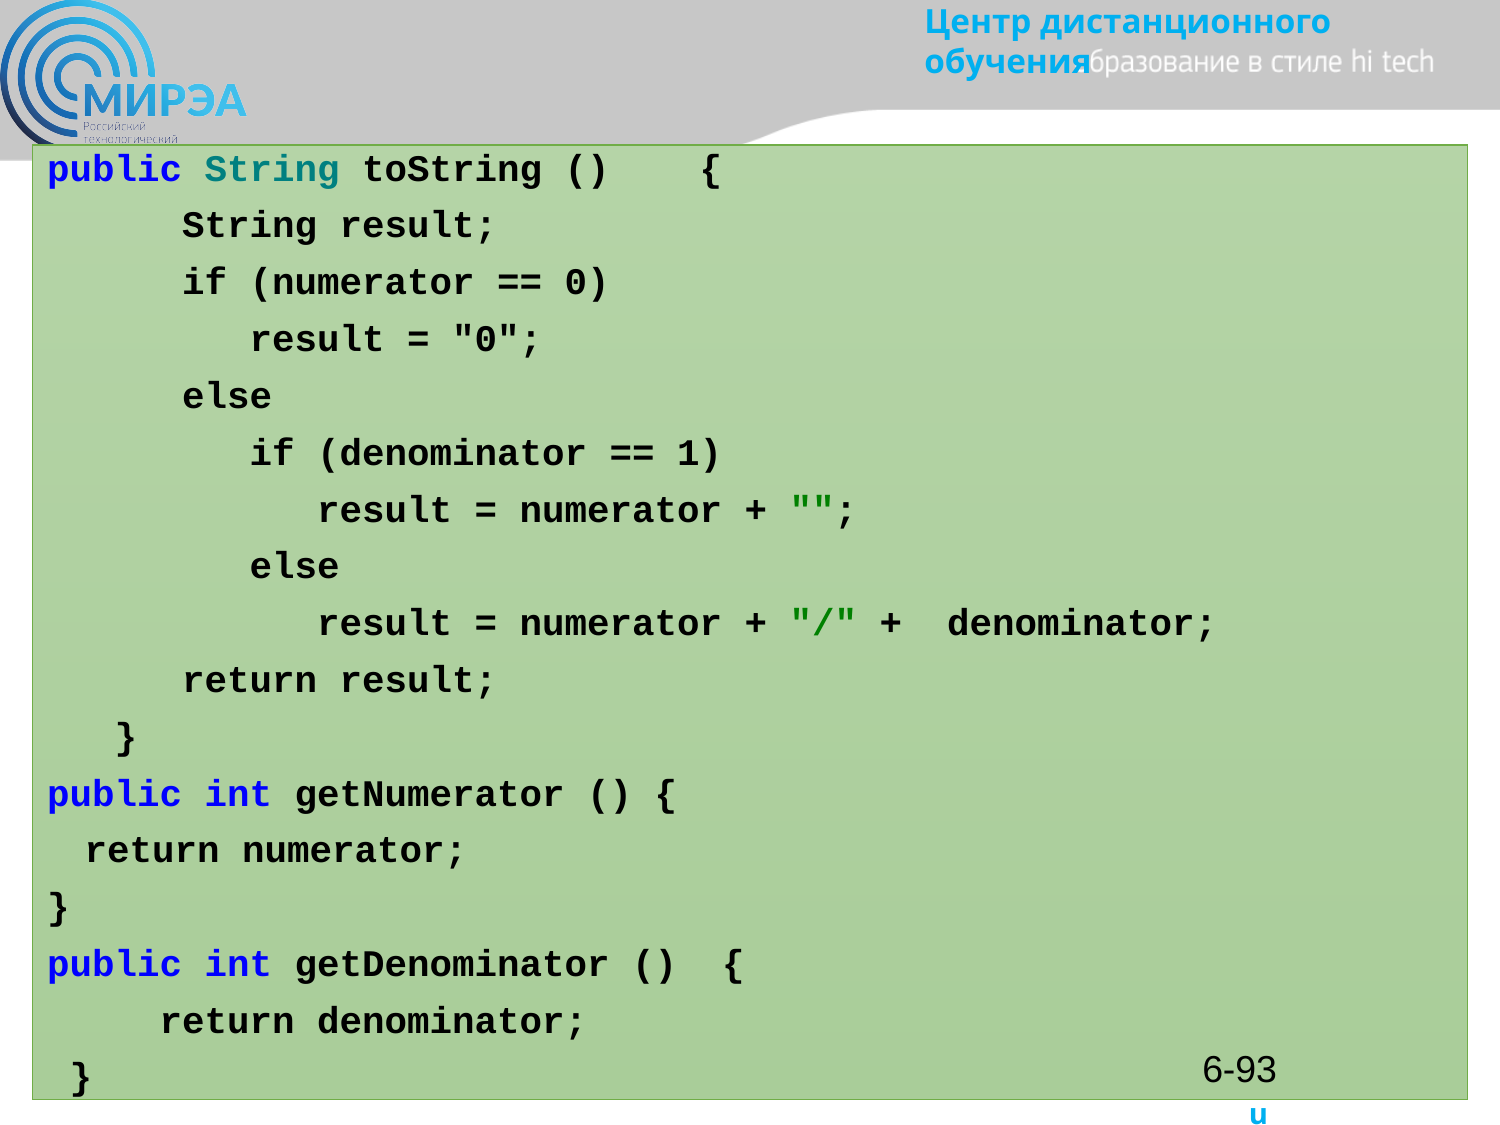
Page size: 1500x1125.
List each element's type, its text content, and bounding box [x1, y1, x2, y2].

list public String toString () { String result; if (numerator == 0) result = "0"; else if (denominator == 1) result = numerator + ""; else result = numerator + "/" + denominator; return result; } public int getNumerator () { return numerator; } public int getDenominator () { return denominator; } [32, 144, 1468, 1100]
picture [0, 0, 247, 159]
slide_number 6-93 [1187, 1037, 1500, 1100]
